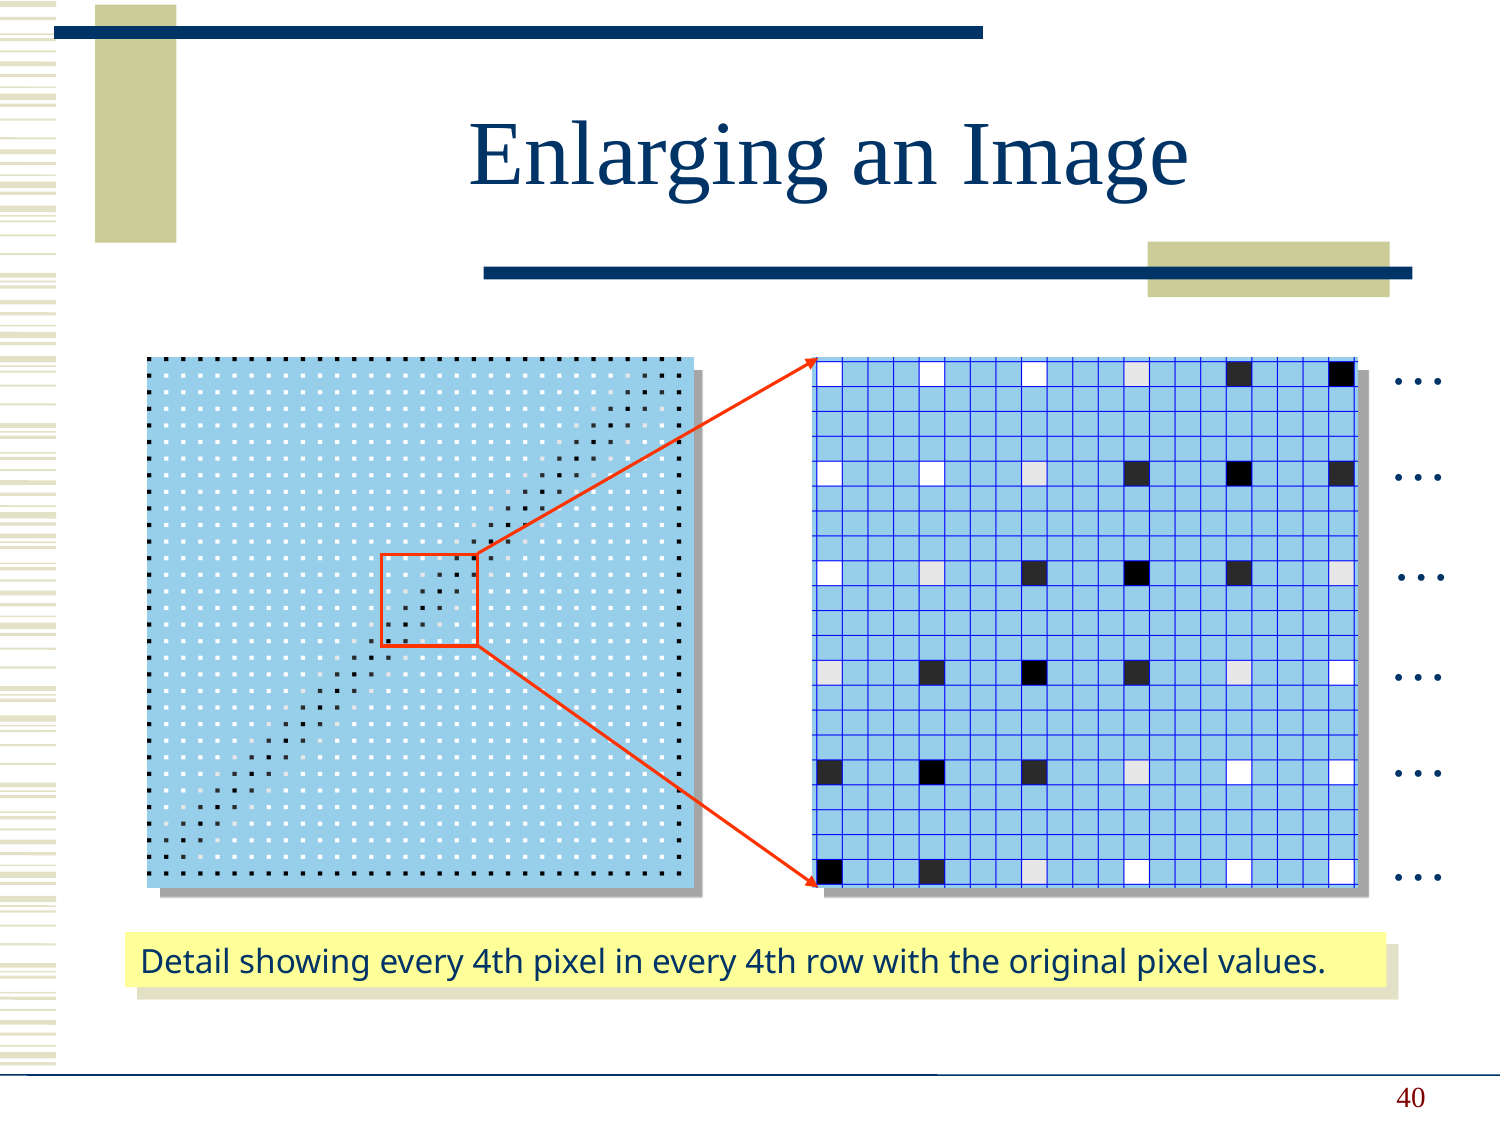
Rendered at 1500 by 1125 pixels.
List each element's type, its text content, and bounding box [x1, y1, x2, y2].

text_box … [1375, 414, 1464, 500]
picture [812, 357, 1359, 888]
text_box [699, 358, 810, 427]
picture [147, 357, 694, 888]
text_box 40 [1080, 1046, 1441, 1121]
text_box … [1375, 614, 1464, 700]
text_box … [1375, 319, 1464, 404]
text_box … [1375, 710, 1464, 796]
text_box … [1377, 514, 1466, 600]
text_box Detail showing every 4th pixel in every 4th row with the original pixel values. [125, 932, 1387, 988]
title Enlarging an Image [224, 62, 1436, 251]
text_box … [1375, 814, 1464, 900]
